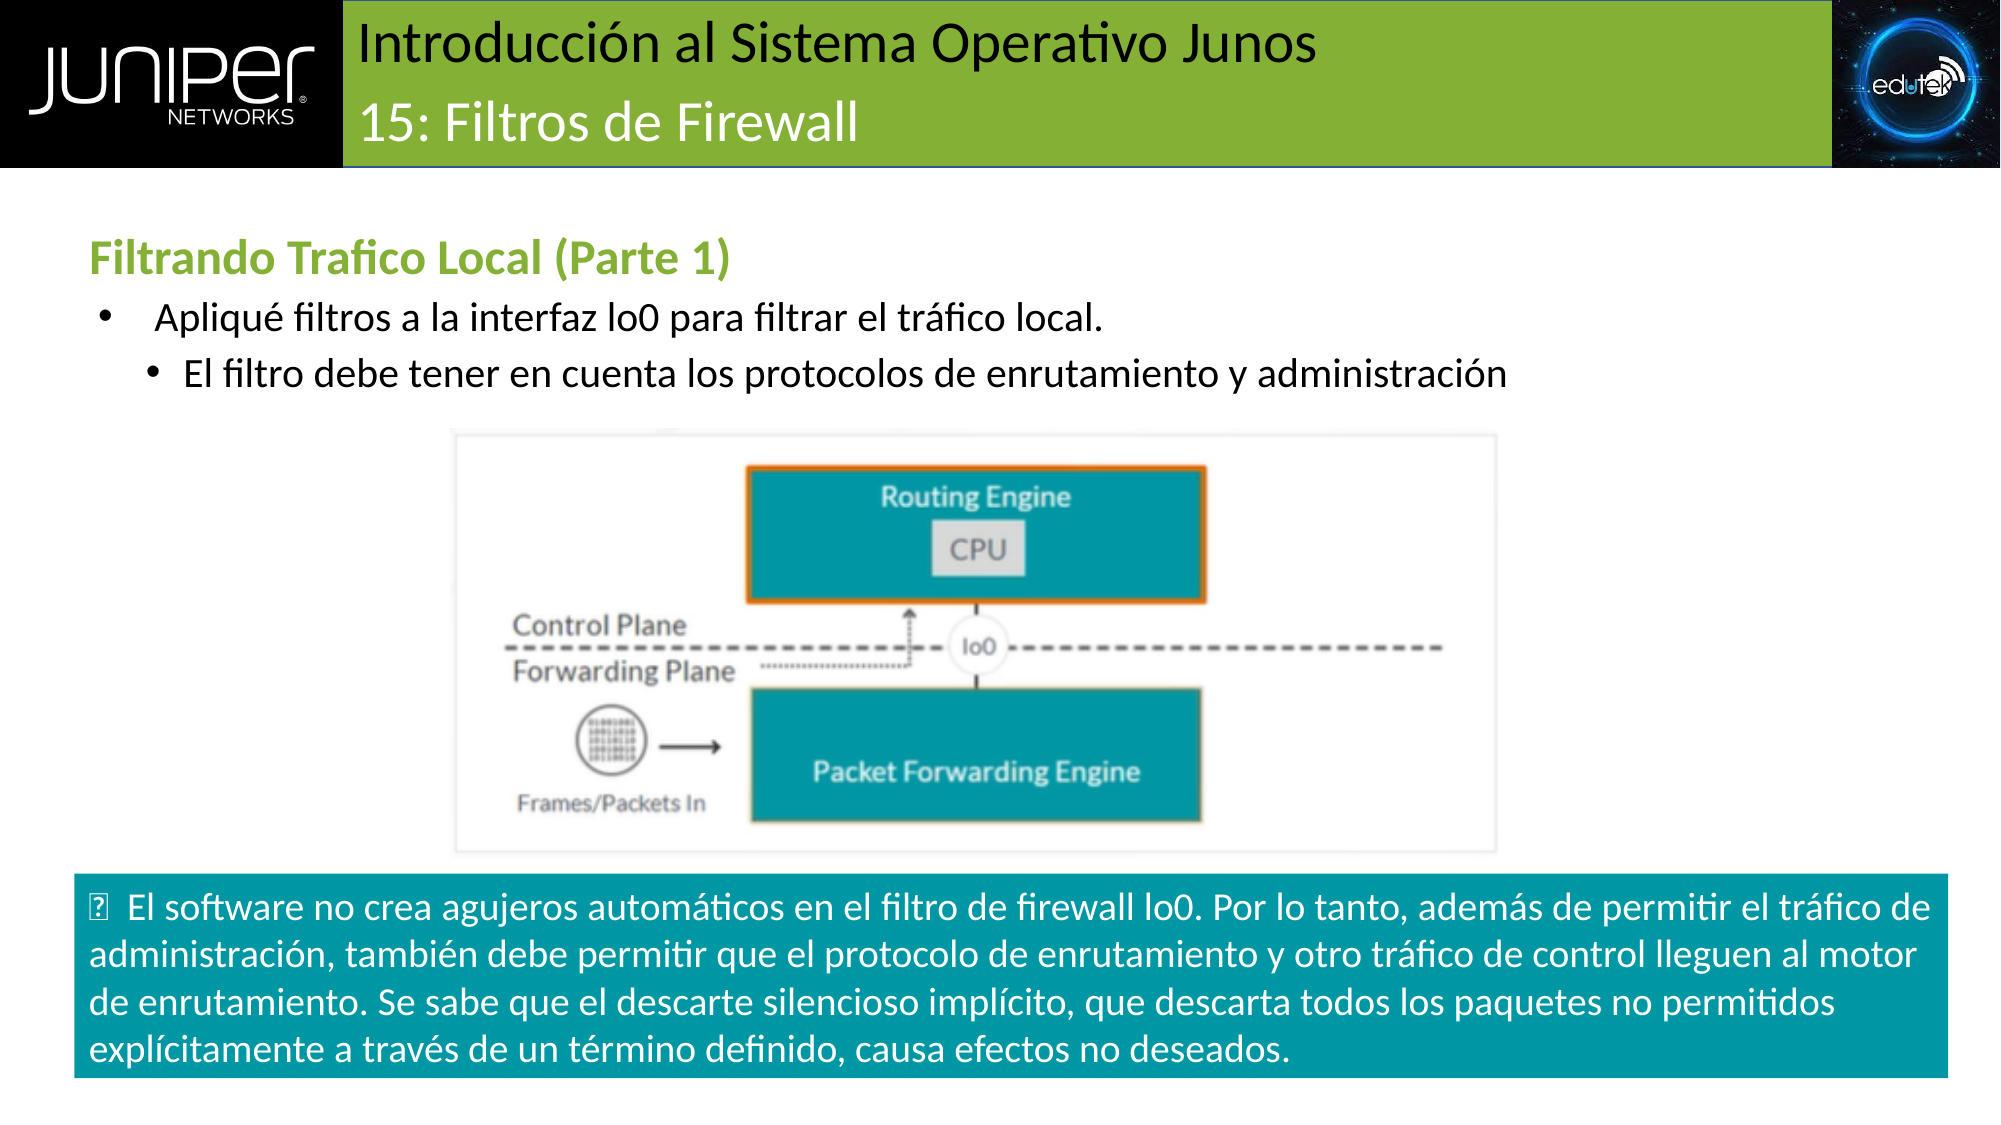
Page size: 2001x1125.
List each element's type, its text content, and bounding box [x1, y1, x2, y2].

picture [1832, 84, 2000, 168]
list Filtrando Trafico Local (Parte 1) Apliqué filtros a la interfaz lo0 para filtrar el tráfico local. El filtro debe tener en cuenta los protocolos de enrutamiento y administración [74, 223, 1949, 429]
picture [450, 428, 1498, 859]
title Introducción al Sistema Operativo Junos [342, 3, 2000, 84]
picture [0, 0, 343, 168]
text_box 💡 El software no crea agujeros automáticos en el filtro de firewall lo0. Por lo tanto, además de permitir el tráfico de administración, también debe permitir que el protocolo de enrutamiento y otro tráfico de control lleguen al motor de enrutamiento. Se sabe que el descarte silencioso implícito, que descarta todos los paquetes no permitidos explícitamente a través de un término definido, causa efectos no deseados. [74, 873, 1949, 1079]
list 15: Filtros de Firewall [342, 83, 1606, 168]
